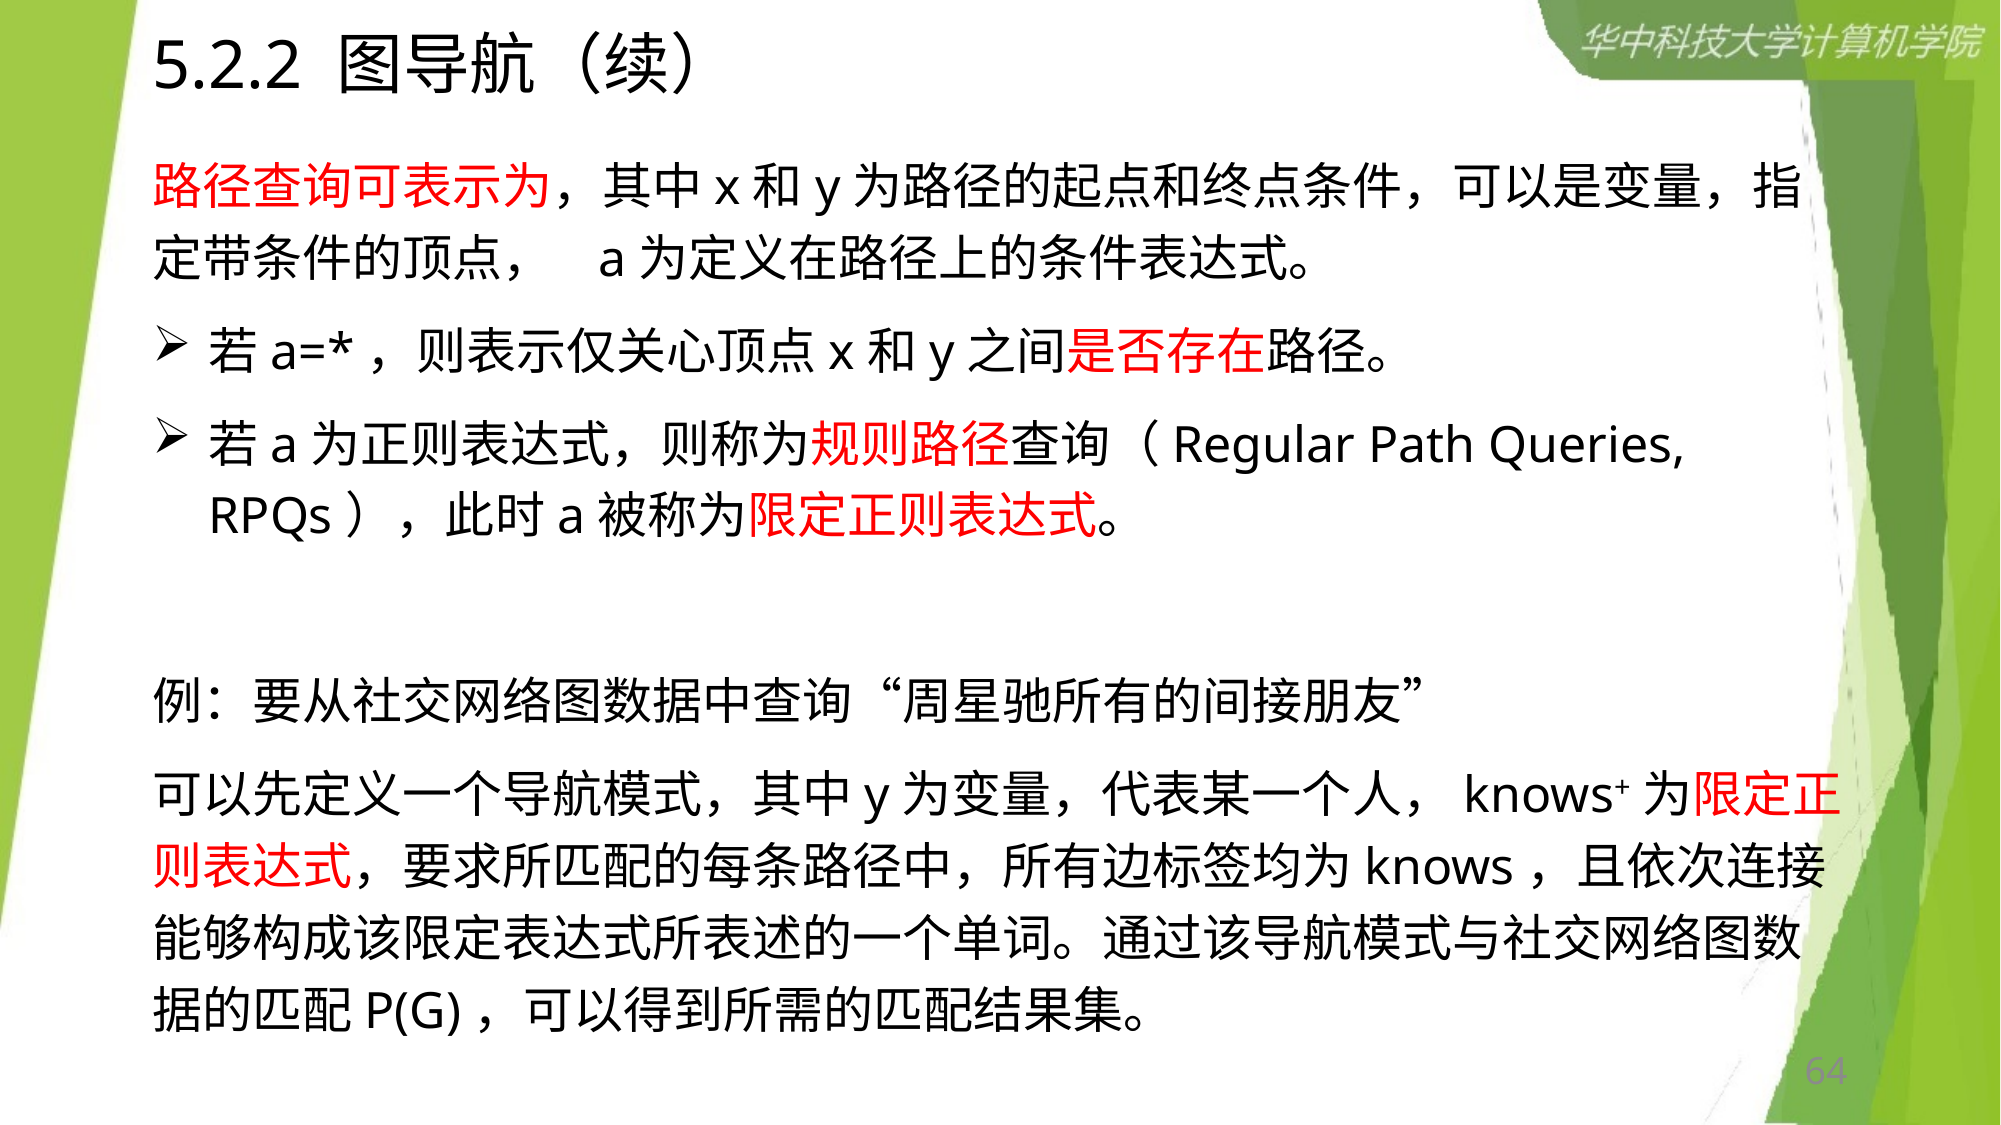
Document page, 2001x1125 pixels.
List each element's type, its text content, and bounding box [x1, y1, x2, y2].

slide_number 64 [1412, 1042, 1863, 1103]
picture [0, 0, 2001, 1125]
title 5.2.2 图导航（续） [137, 0, 1863, 143]
